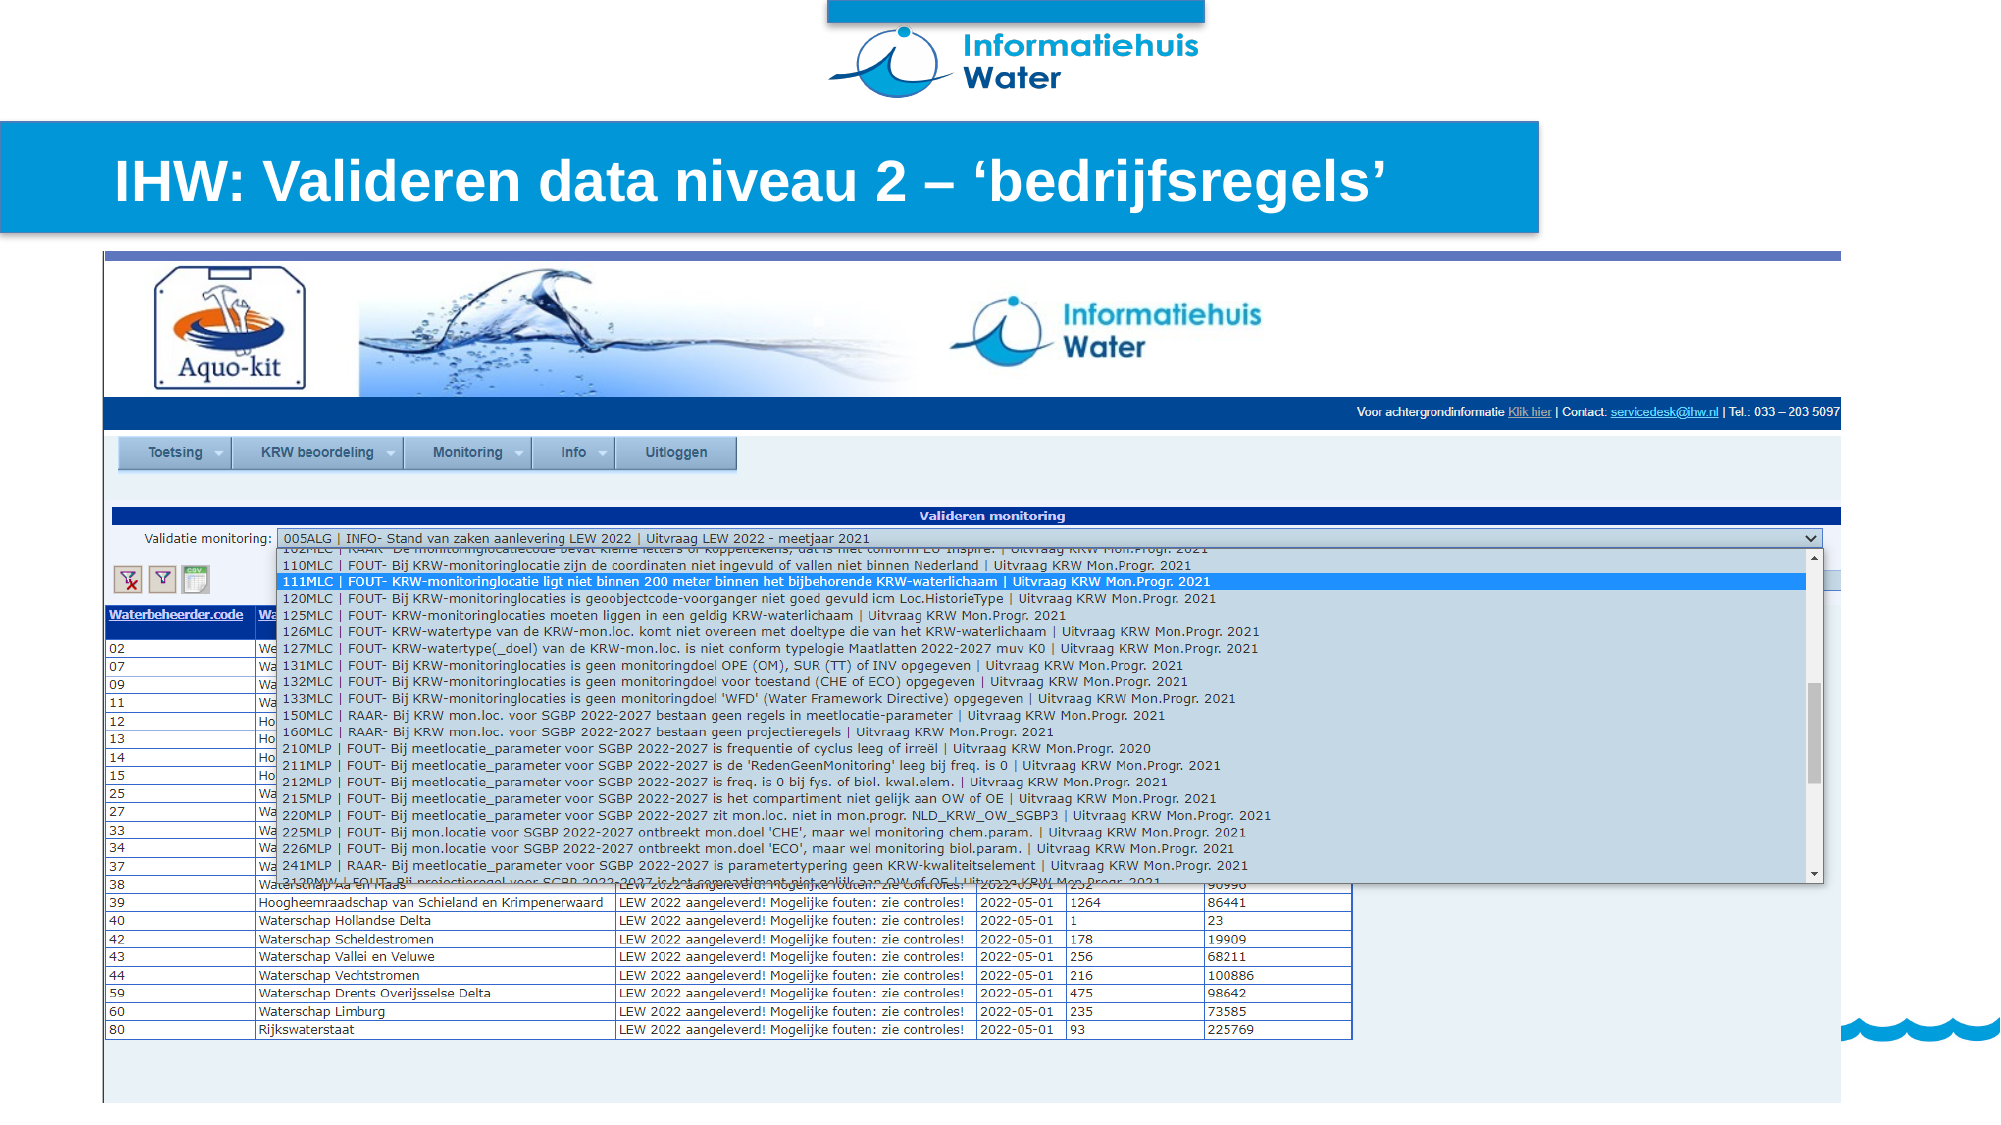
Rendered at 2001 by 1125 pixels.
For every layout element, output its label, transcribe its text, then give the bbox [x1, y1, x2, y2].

picture [828, 25, 1198, 98]
picture [102, 251, 2000, 1104]
title IHW: Valideren data niveau 2 – ‘bedrijfsregels’ [99, 110, 1900, 247]
